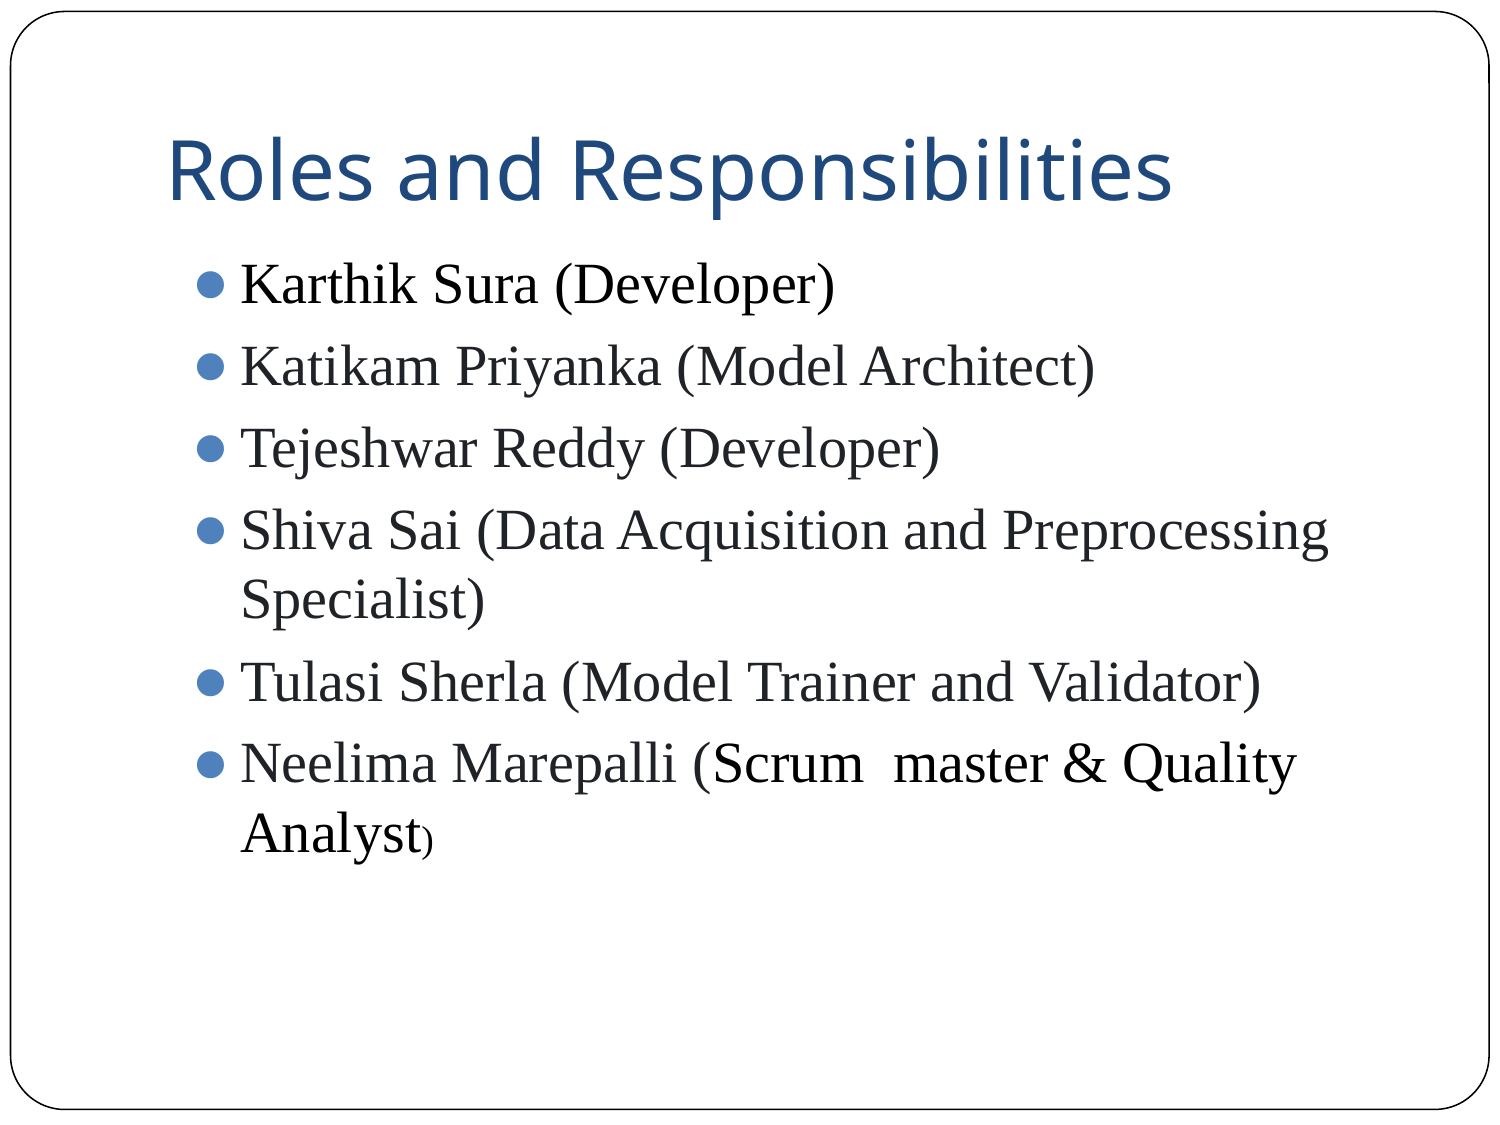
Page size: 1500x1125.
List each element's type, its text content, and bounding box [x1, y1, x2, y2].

title Roles and Responsibilities [150, 45, 1425, 233]
list Karthik Sura (Developer) Katikam Priyanka (Model Architect) Tejeshwar Reddy (Developer) Shiva Sai (Data Acquisition and Preprocessing Specialist) Tulasi Sherla (Model Trainer and Validator) Neelima Marepalli (Scrum master & Quality Analyst) [150, 237, 1425, 988]
